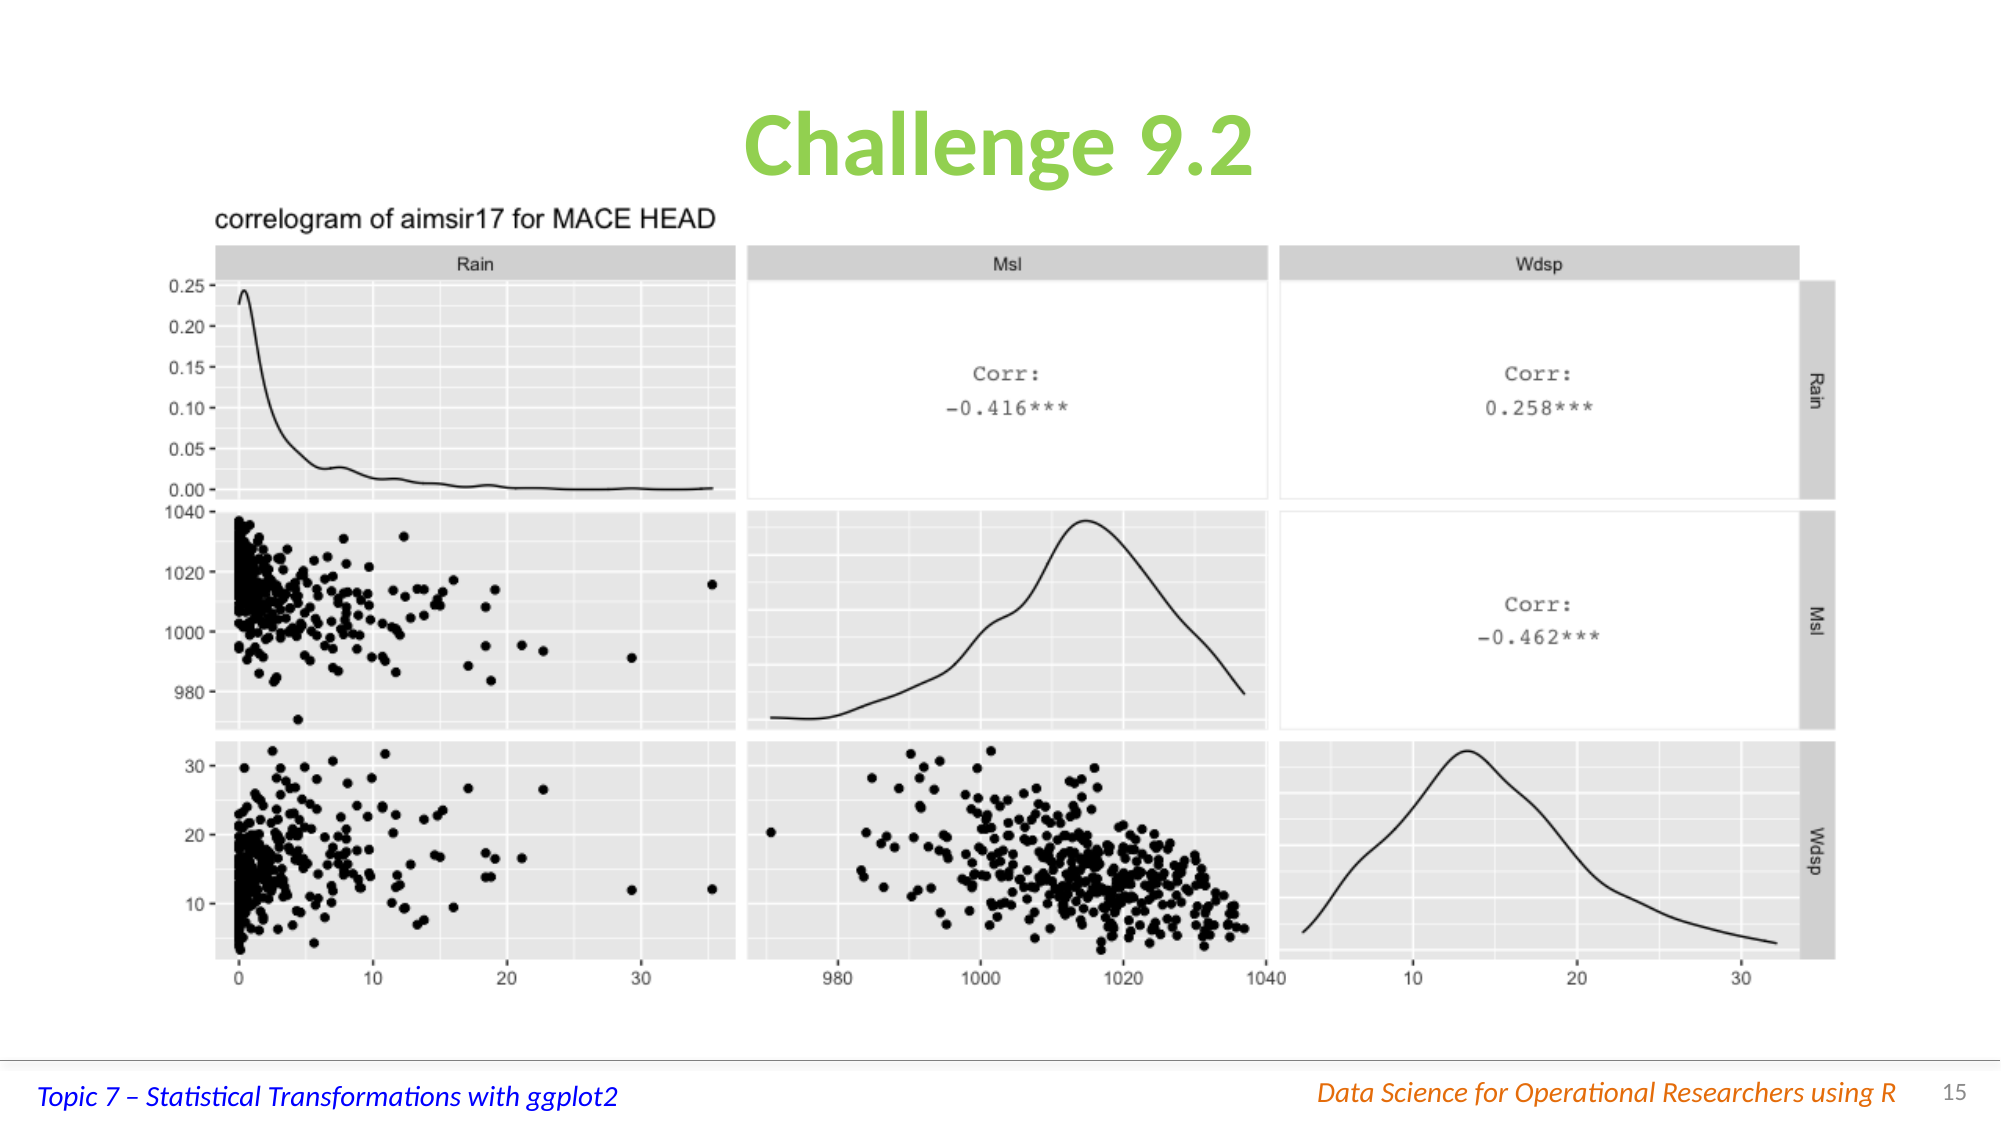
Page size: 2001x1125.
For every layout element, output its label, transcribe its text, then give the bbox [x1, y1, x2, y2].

picture [152, 197, 1848, 999]
title Challenge 9.2 [99, 45, 1900, 233]
slide_number 15 [1899, 1060, 1983, 1120]
